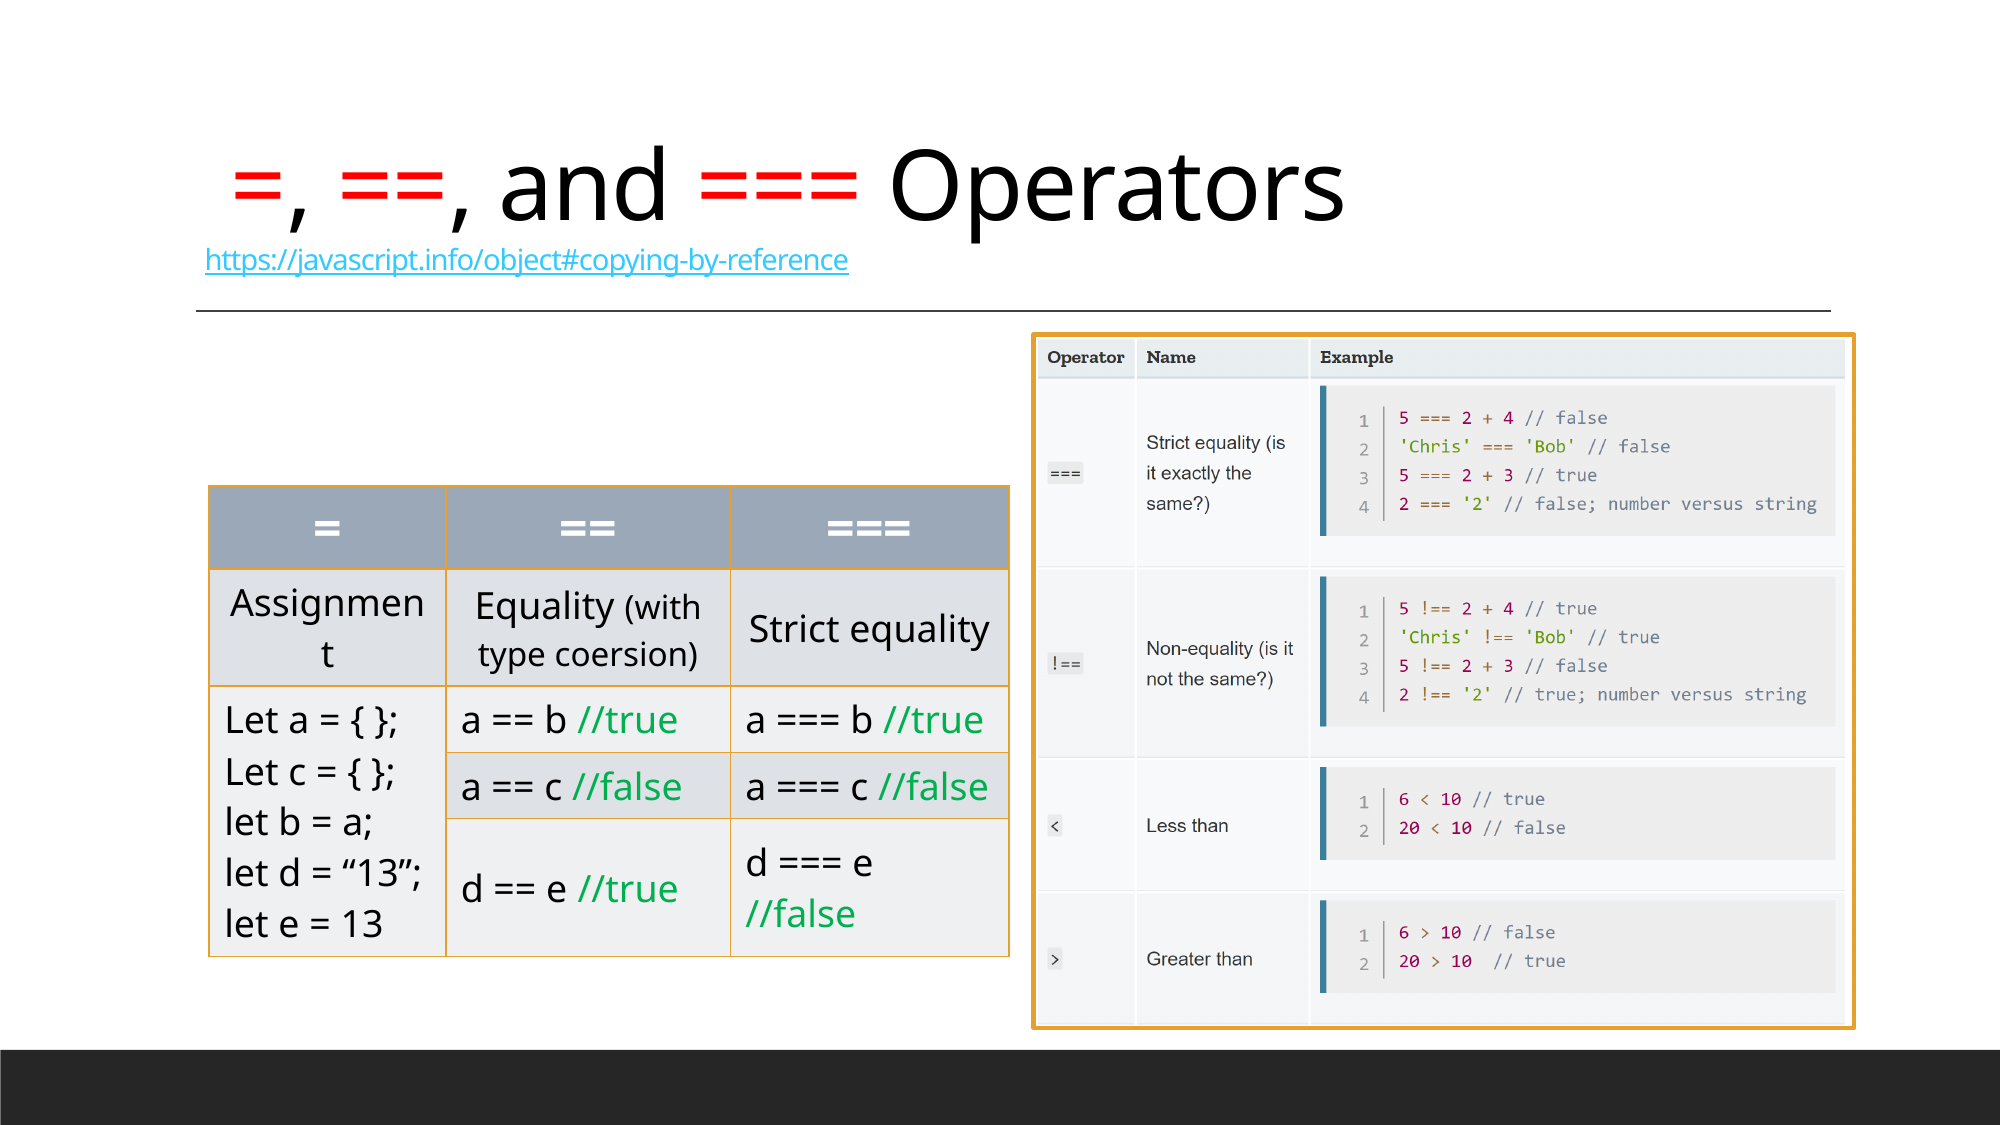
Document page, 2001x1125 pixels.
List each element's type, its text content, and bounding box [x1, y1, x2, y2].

table_cell Assignment [210, 570, 445, 685]
title =, ==, and === Operators https://javascript.info/object#copying-by-reference [189, 47, 1568, 285]
picture [1035, 335, 1853, 1027]
table_cell a == b //true [447, 687, 730, 752]
table_header = [210, 487, 445, 568]
table_cell Equality (with type coersion) [447, 570, 730, 685]
table_cell d == e //true [447, 819, 730, 956]
table_header == [447, 487, 730, 568]
table_header === [731, 487, 1008, 568]
table_cell Strict equality [731, 570, 1008, 685]
table_cell Let a = { }; Let c = { }; let b = a; let d = “13”; let e = 13 [210, 687, 445, 956]
table_cell d === e //false [731, 819, 1008, 956]
table_cell a == c //false [447, 753, 730, 818]
table_cell a === c //false [731, 753, 1008, 818]
table_cell a === b //true [731, 687, 1008, 752]
